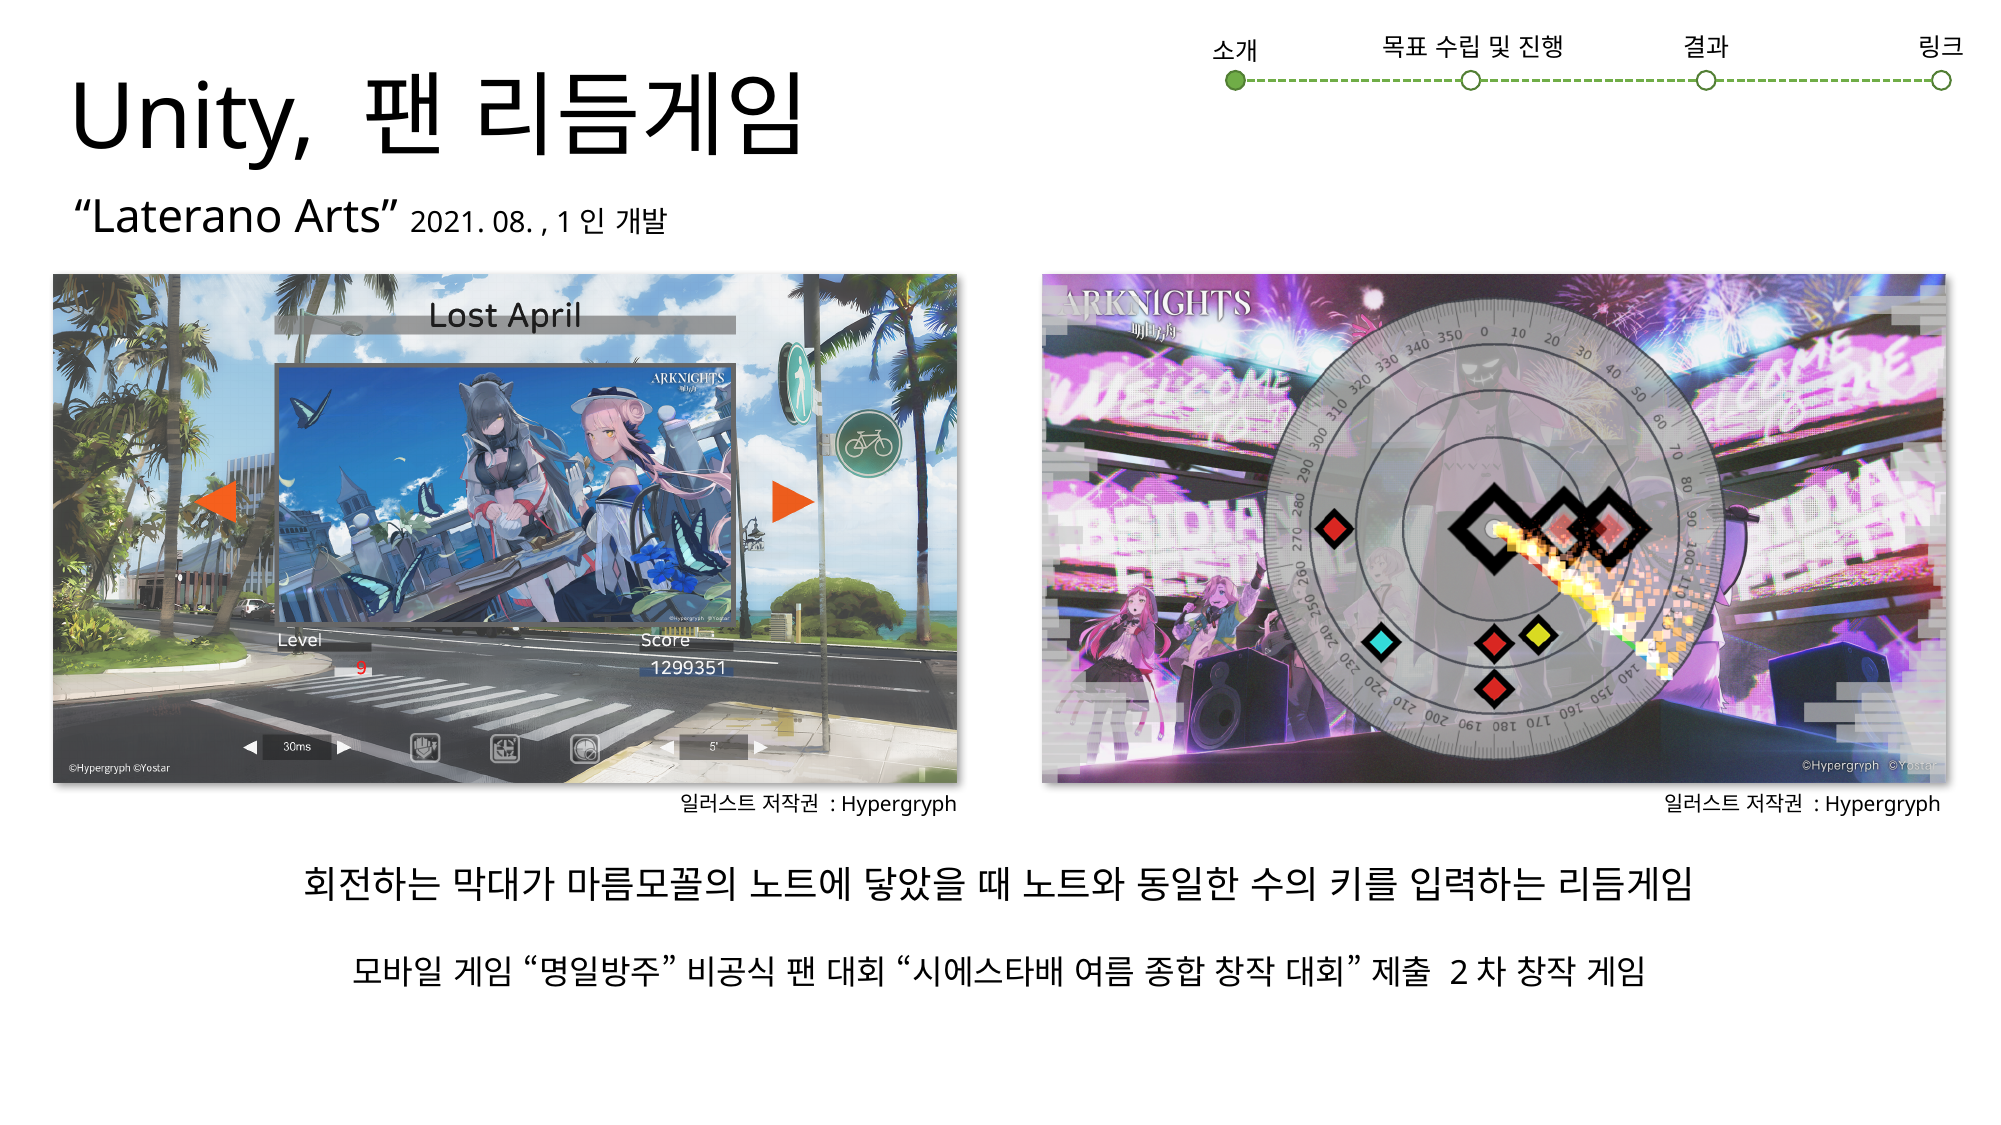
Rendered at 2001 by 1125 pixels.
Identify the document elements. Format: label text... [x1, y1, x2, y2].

text_box 목표 수립 및 진행 [1367, 24, 1580, 69]
text_box [1931, 69, 1952, 91]
text_box [1224, 74, 1246, 91]
text_box 일러스트 저작권 : Hypergryph [666, 783, 973, 823]
text_box [1460, 69, 1481, 91]
text_box [1696, 69, 1717, 91]
text_box “Laterano Arts” 2021. 08. , 1인 개발 [59, 179, 685, 249]
title Unity, 팬 리듬게임 [53, 9, 856, 228]
text_box 결과 [1668, 23, 1745, 69]
picture [53, 274, 958, 783]
text_box 소개 [1197, 28, 1274, 74]
picture [1042, 274, 1946, 783]
text_box 일러스트 저작권 : Hypergryph [1649, 783, 1956, 823]
text_box 링크 [1903, 23, 1980, 69]
text_box 회전하는 막대가 마름모꼴의 노트에 닿았을 때 노트와 동일한 수의 키를 입력하는 리듬게임 모바일 게임 “명일방주” 비공식 팬 대회 “시에스타배 여름 종합 창작 대회” 제출 2차 창작 게임 [289, 854, 1711, 999]
